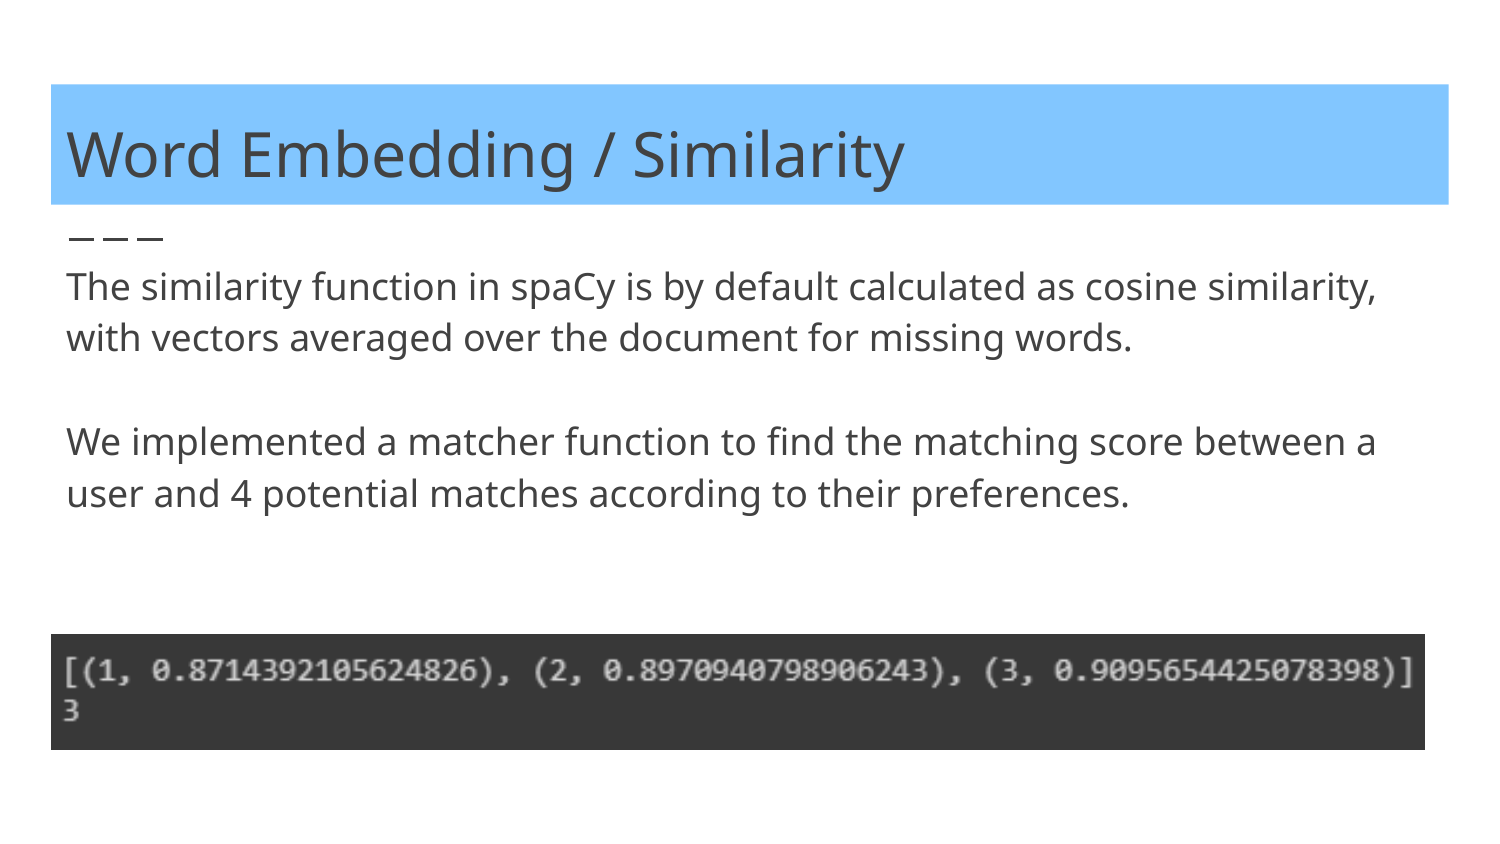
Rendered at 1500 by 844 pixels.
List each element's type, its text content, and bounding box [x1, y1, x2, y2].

picture [50, 634, 1425, 750]
text_box The similarity function in spaCy is by default calculated as cosine similarity, with vectors averaged over the document for missing words. We implemented a matcher function to find the matching score between a user and 4 potential matches according to their preferences. [51, 240, 1449, 750]
text_box Word Embedding / Similarity [51, 84, 1449, 205]
